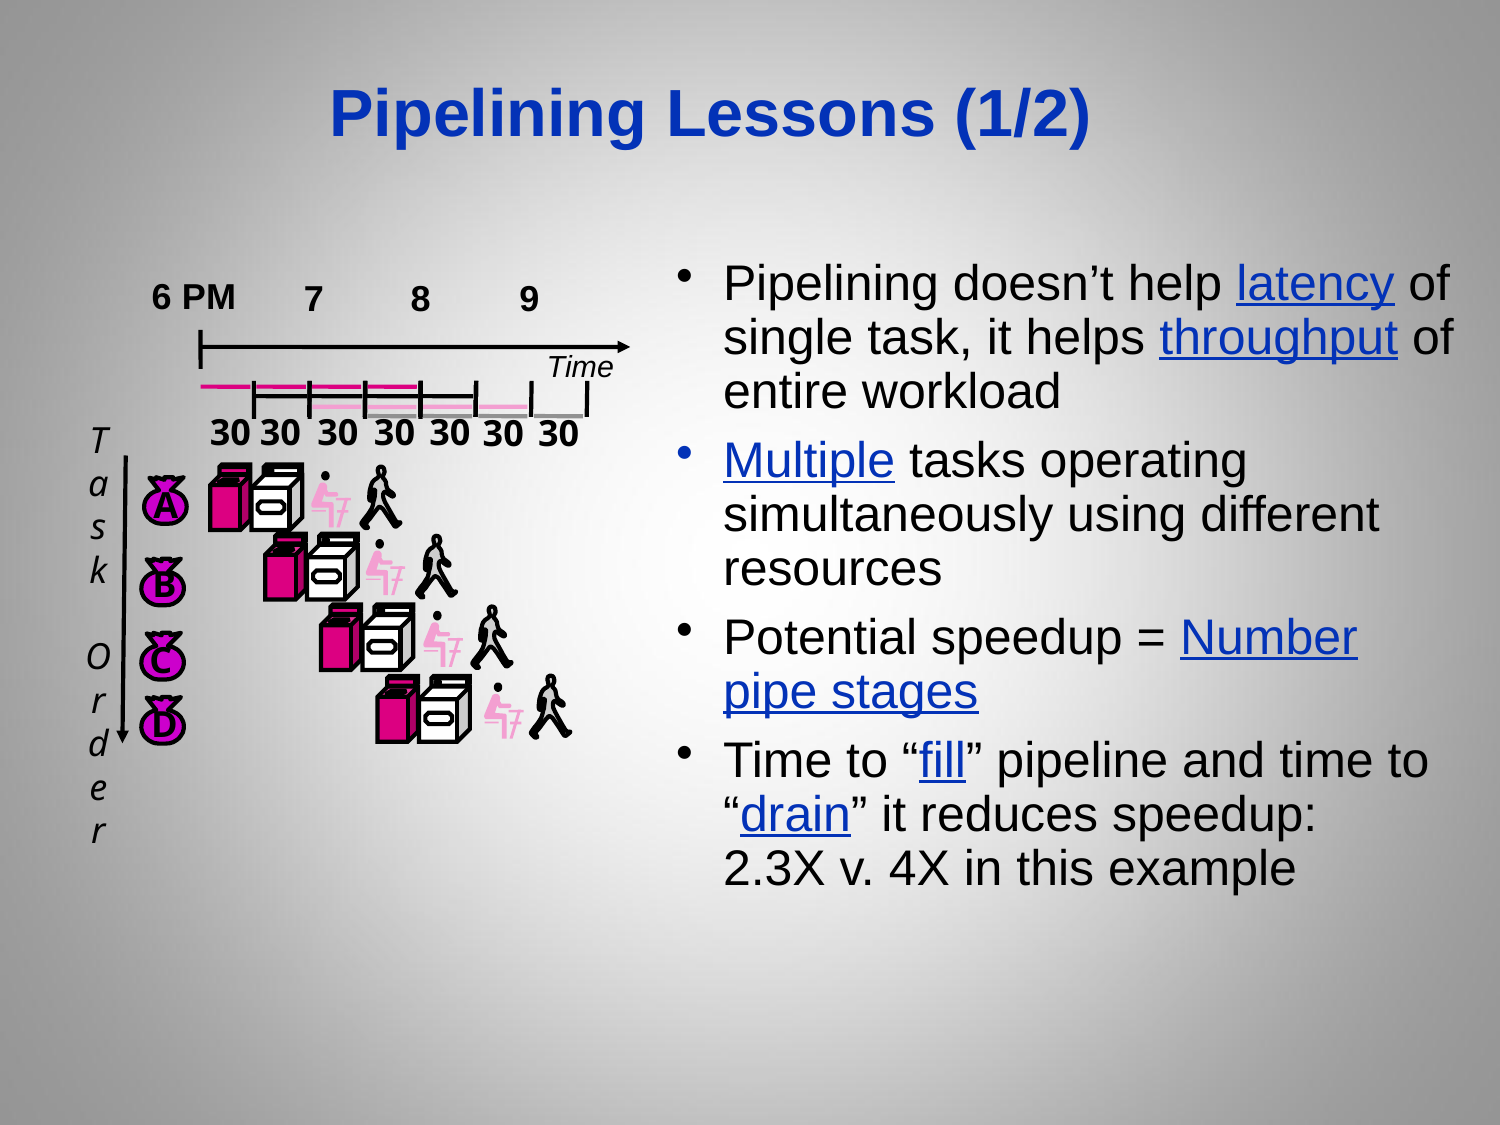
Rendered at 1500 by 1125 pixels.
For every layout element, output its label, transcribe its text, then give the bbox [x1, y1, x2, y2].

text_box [71, 410, 192, 861]
list Pipelining doesn’t help latency of single task, it helps throughput of entire workload Multiple tasks operating simultaneously using different resources Potential speedup = Number pipe stages Time to “fill” pipeline and time to “drain” it reduces speedup: 2.3X v. 4X in this example [661, 249, 1475, 969]
picture [0, 0, 1500, 1125]
title Pipelining Lessons (1/2) [112, 54, 1309, 175]
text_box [139, 267, 631, 742]
